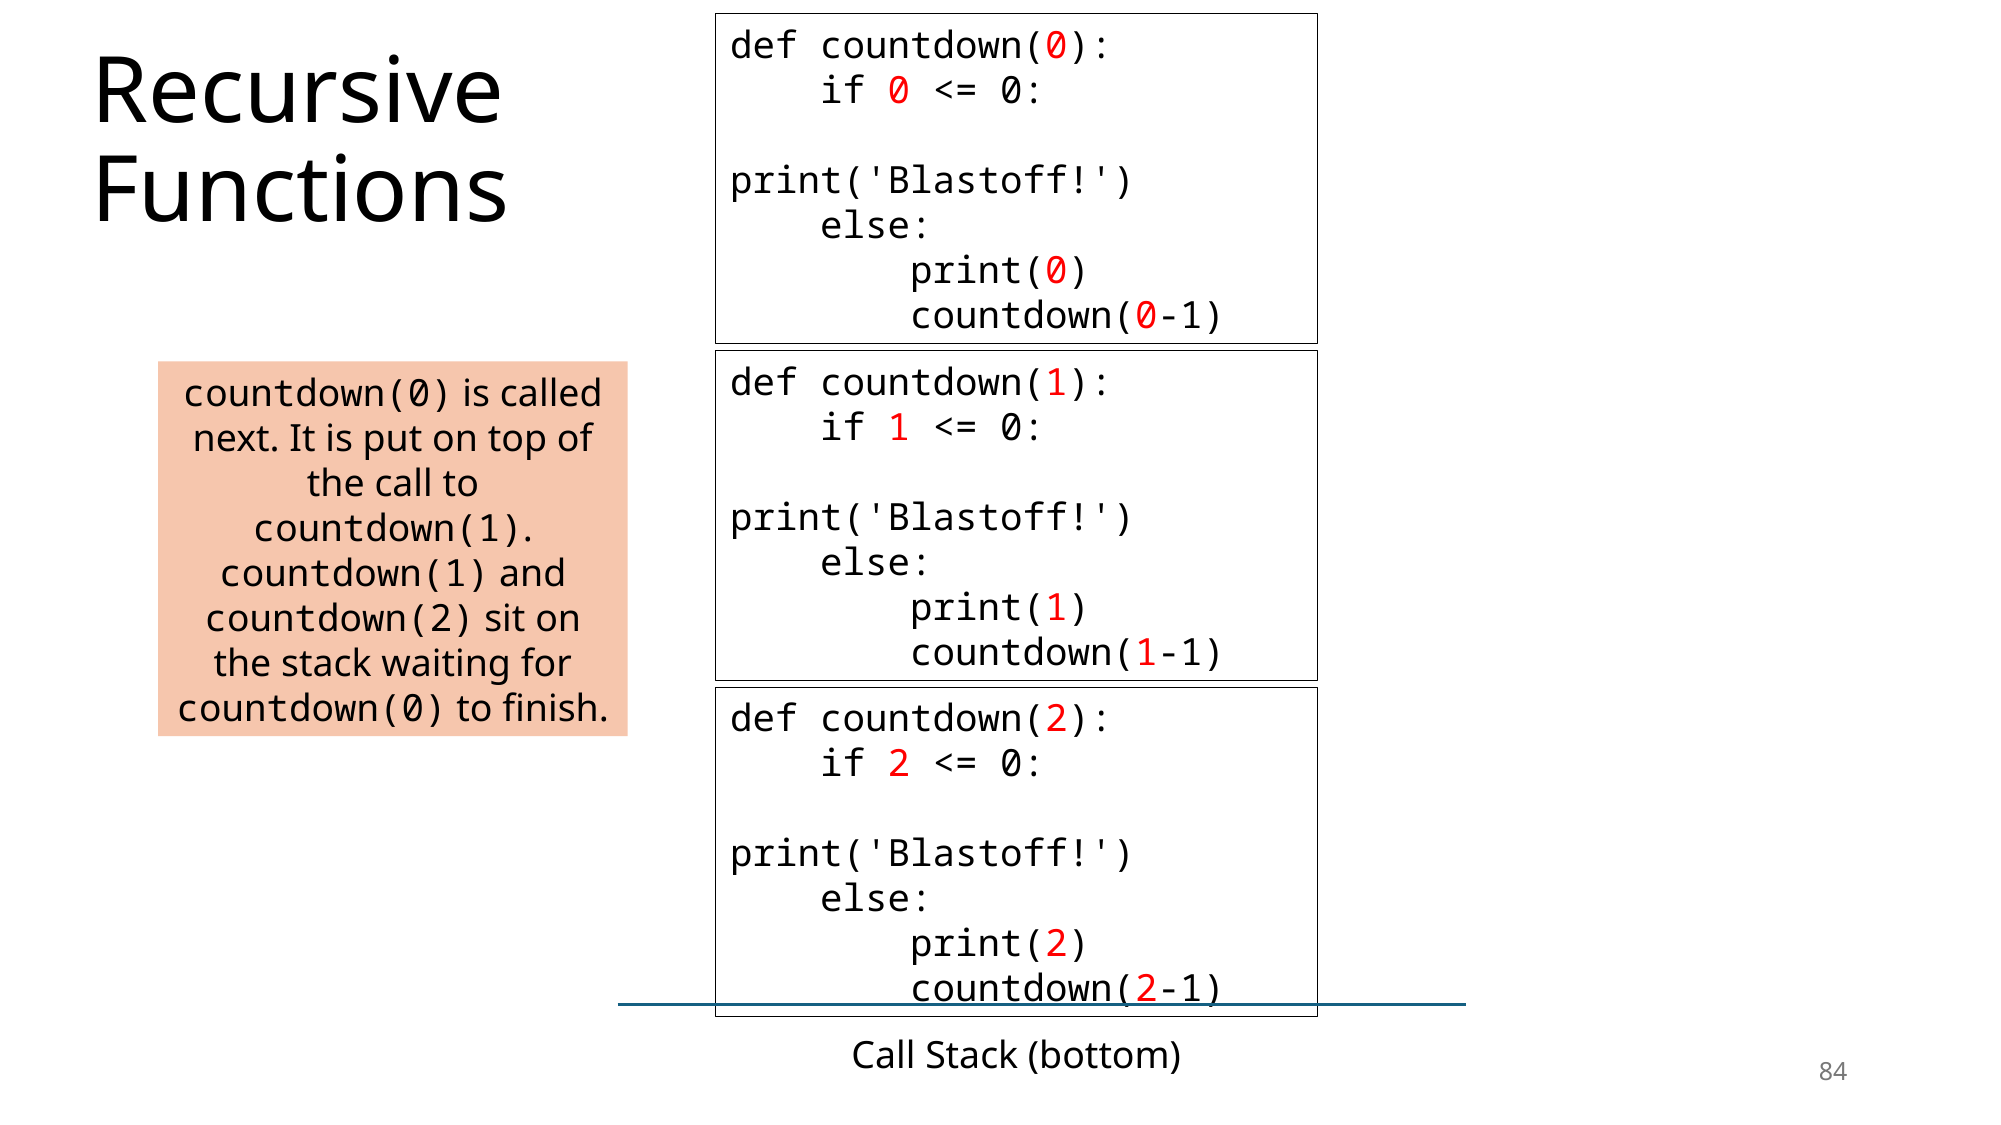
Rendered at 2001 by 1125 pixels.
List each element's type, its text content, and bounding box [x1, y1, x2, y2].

text_box countdown(0) is called next. It is put on top of the call to countdown(1). countdown(1) and countdown(2) sit on the stack waiting for countdown(0) to finish. [158, 361, 628, 737]
title Recursive Functions [76, 33, 644, 251]
text_box def countdown(2): if 2 <= 0: print('Blastoff!') else: print(2) countdown(2-1) [715, 687, 1318, 1003]
text_box def countdown(1): if 1 <= 0: print('Blastoff!') else: print(1) countdown(1-1) [715, 350, 1318, 681]
text_box def countdown(0): if 0 <= 0: print('Blastoff!') else: print(0) countdown(0-1) [715, 13, 1318, 344]
text_box Call Stack (bottom) [836, 1023, 1196, 1084]
text_box def countdown(2): if 2 <= 0: print('Blastoff!') else: print(2) countdown(2-1) [715, 1006, 1318, 1017]
slide_number 84 [1412, 1042, 1863, 1103]
